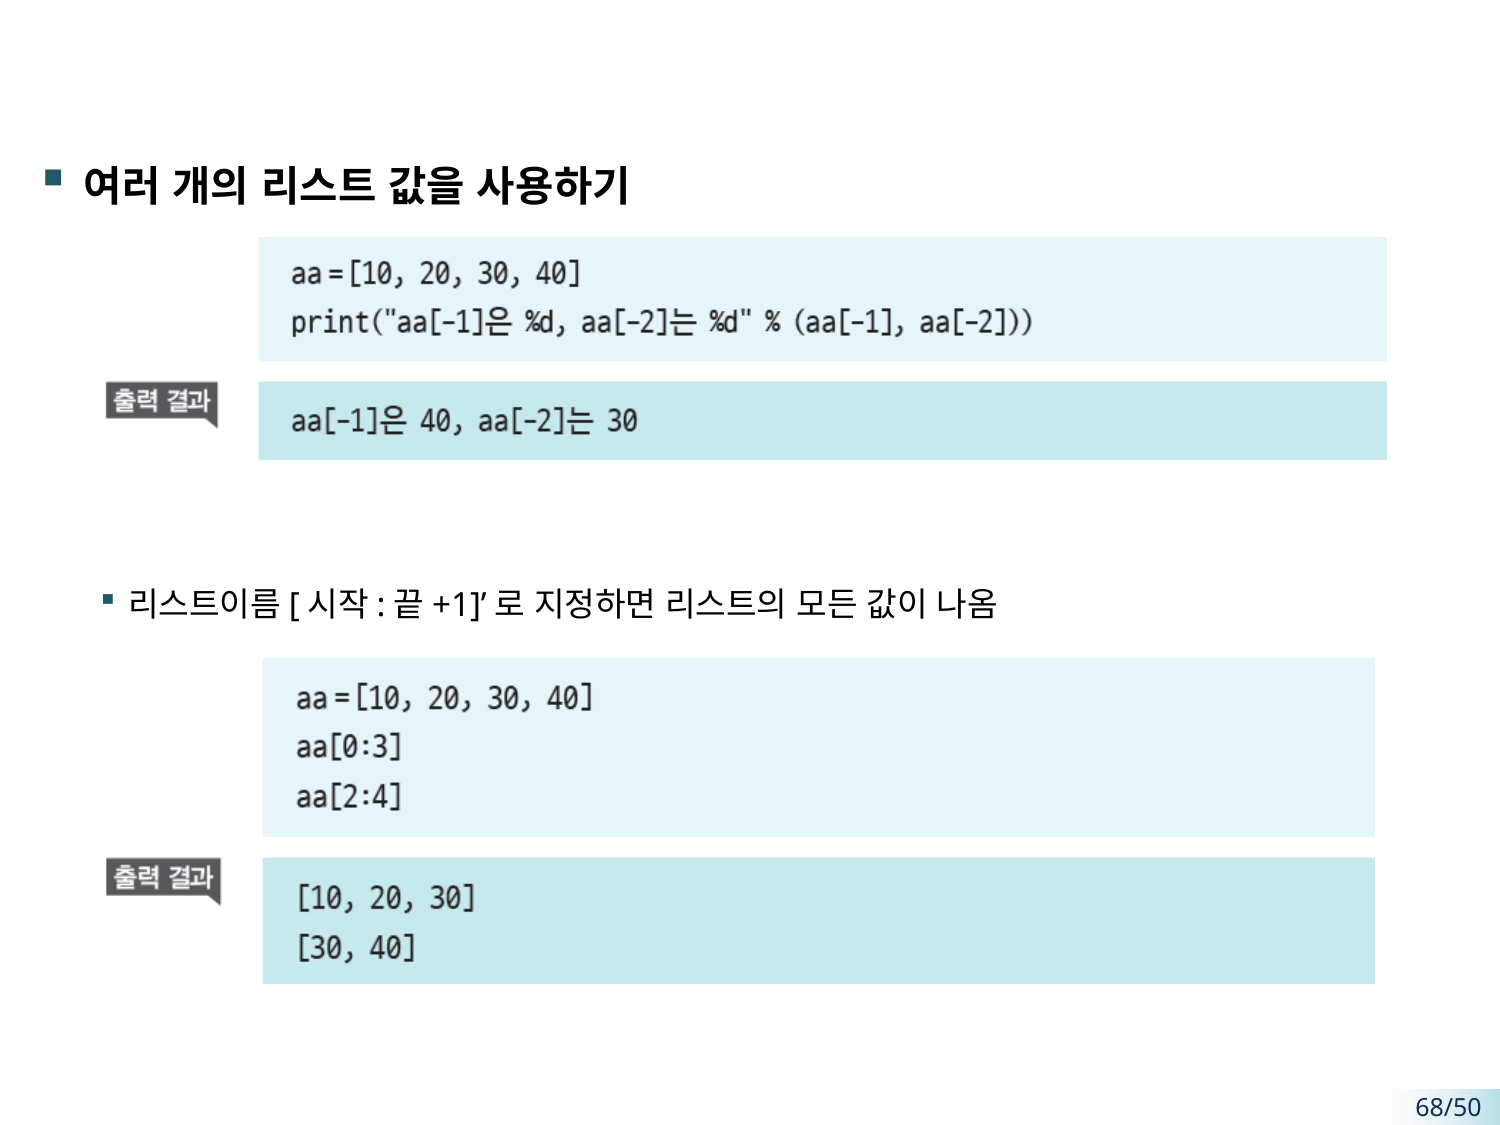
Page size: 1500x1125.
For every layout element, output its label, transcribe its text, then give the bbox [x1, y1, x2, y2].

list 여러 개의 리스트 값을 사용하기 리스트이름[시작:끝+1]’로 지정하면 리스트의 모든 값이 나옴 [10, 126, 1481, 1057]
picture [92, 237, 1388, 466]
picture [104, 658, 1375, 984]
